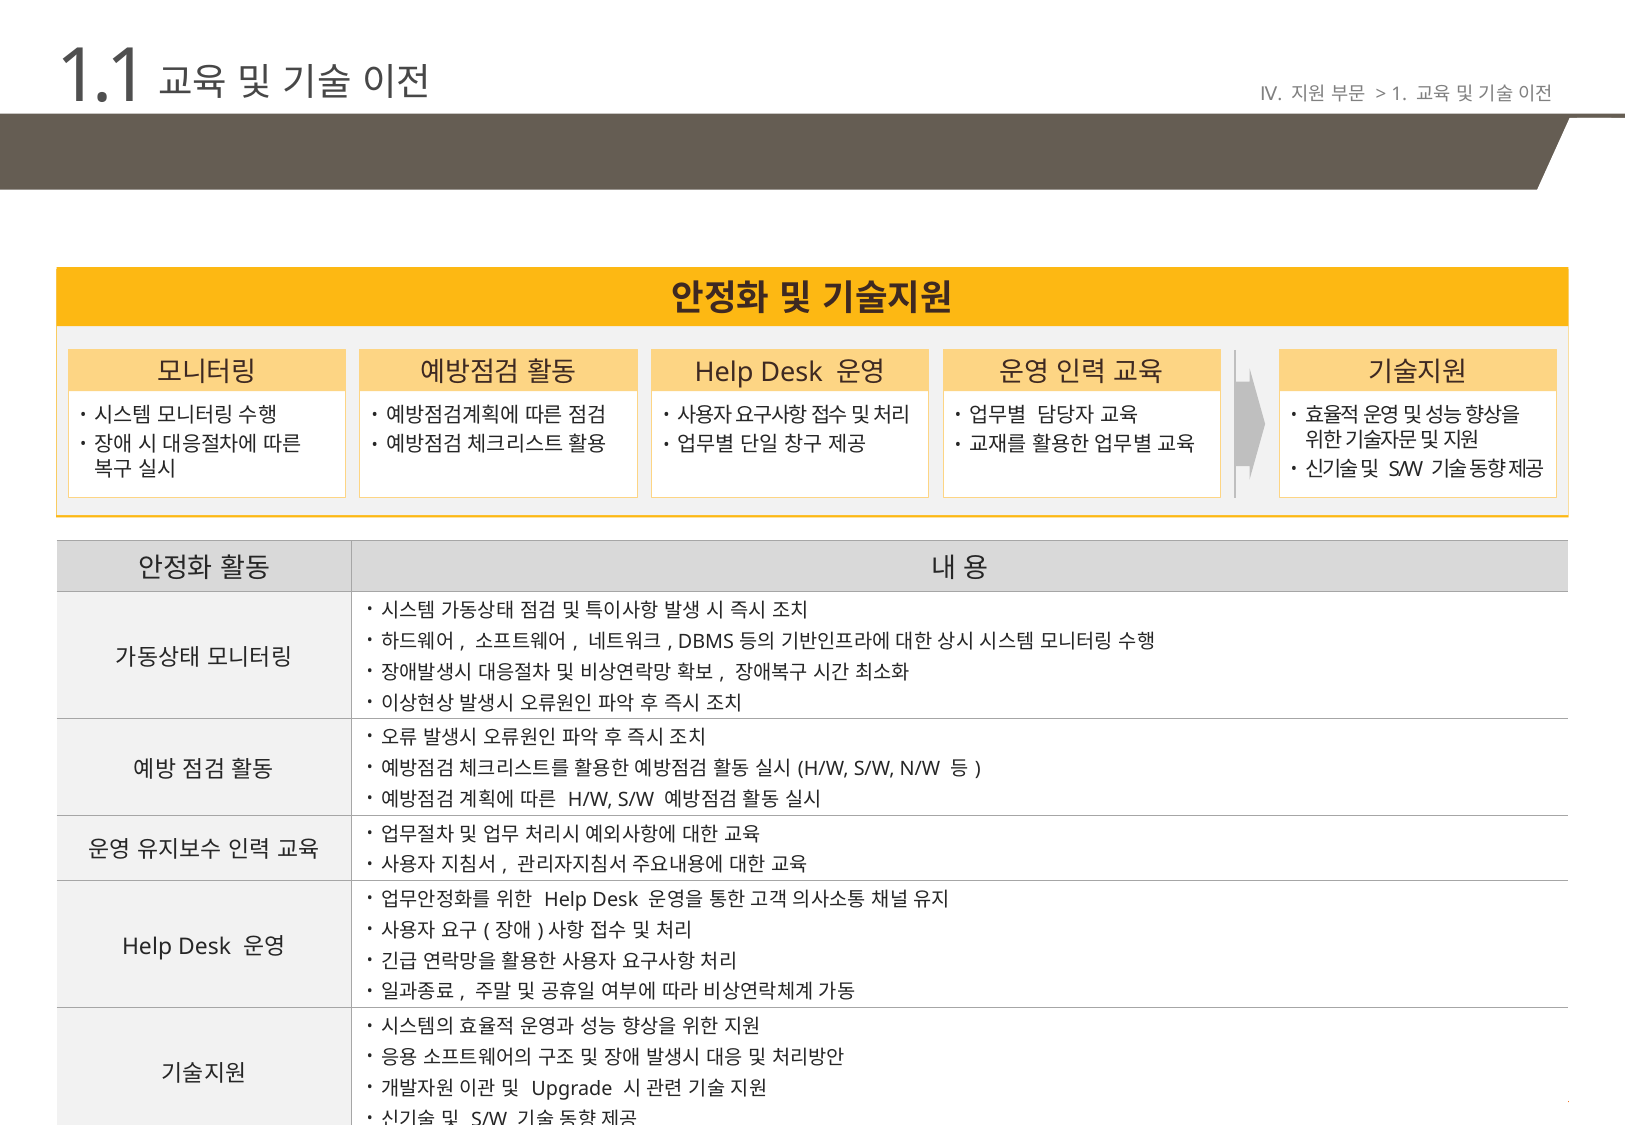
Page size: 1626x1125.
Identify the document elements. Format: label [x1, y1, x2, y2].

table_cell [57, 719, 351, 815]
table_cell [352, 592, 1568, 718]
table_cell [57, 816, 351, 880]
table_cell [352, 816, 1568, 880]
table_cell [57, 881, 351, 1007]
text_box [56, 40, 1568, 185]
table_cell [57, 592, 351, 718]
table_header [352, 541, 1568, 591]
table_header [57, 541, 351, 591]
table_cell [352, 1008, 1568, 1125]
table_cell [352, 881, 1568, 1007]
table_cell [352, 719, 1568, 815]
text_box [56, 266, 1569, 516]
table_cell [57, 1008, 351, 1125]
